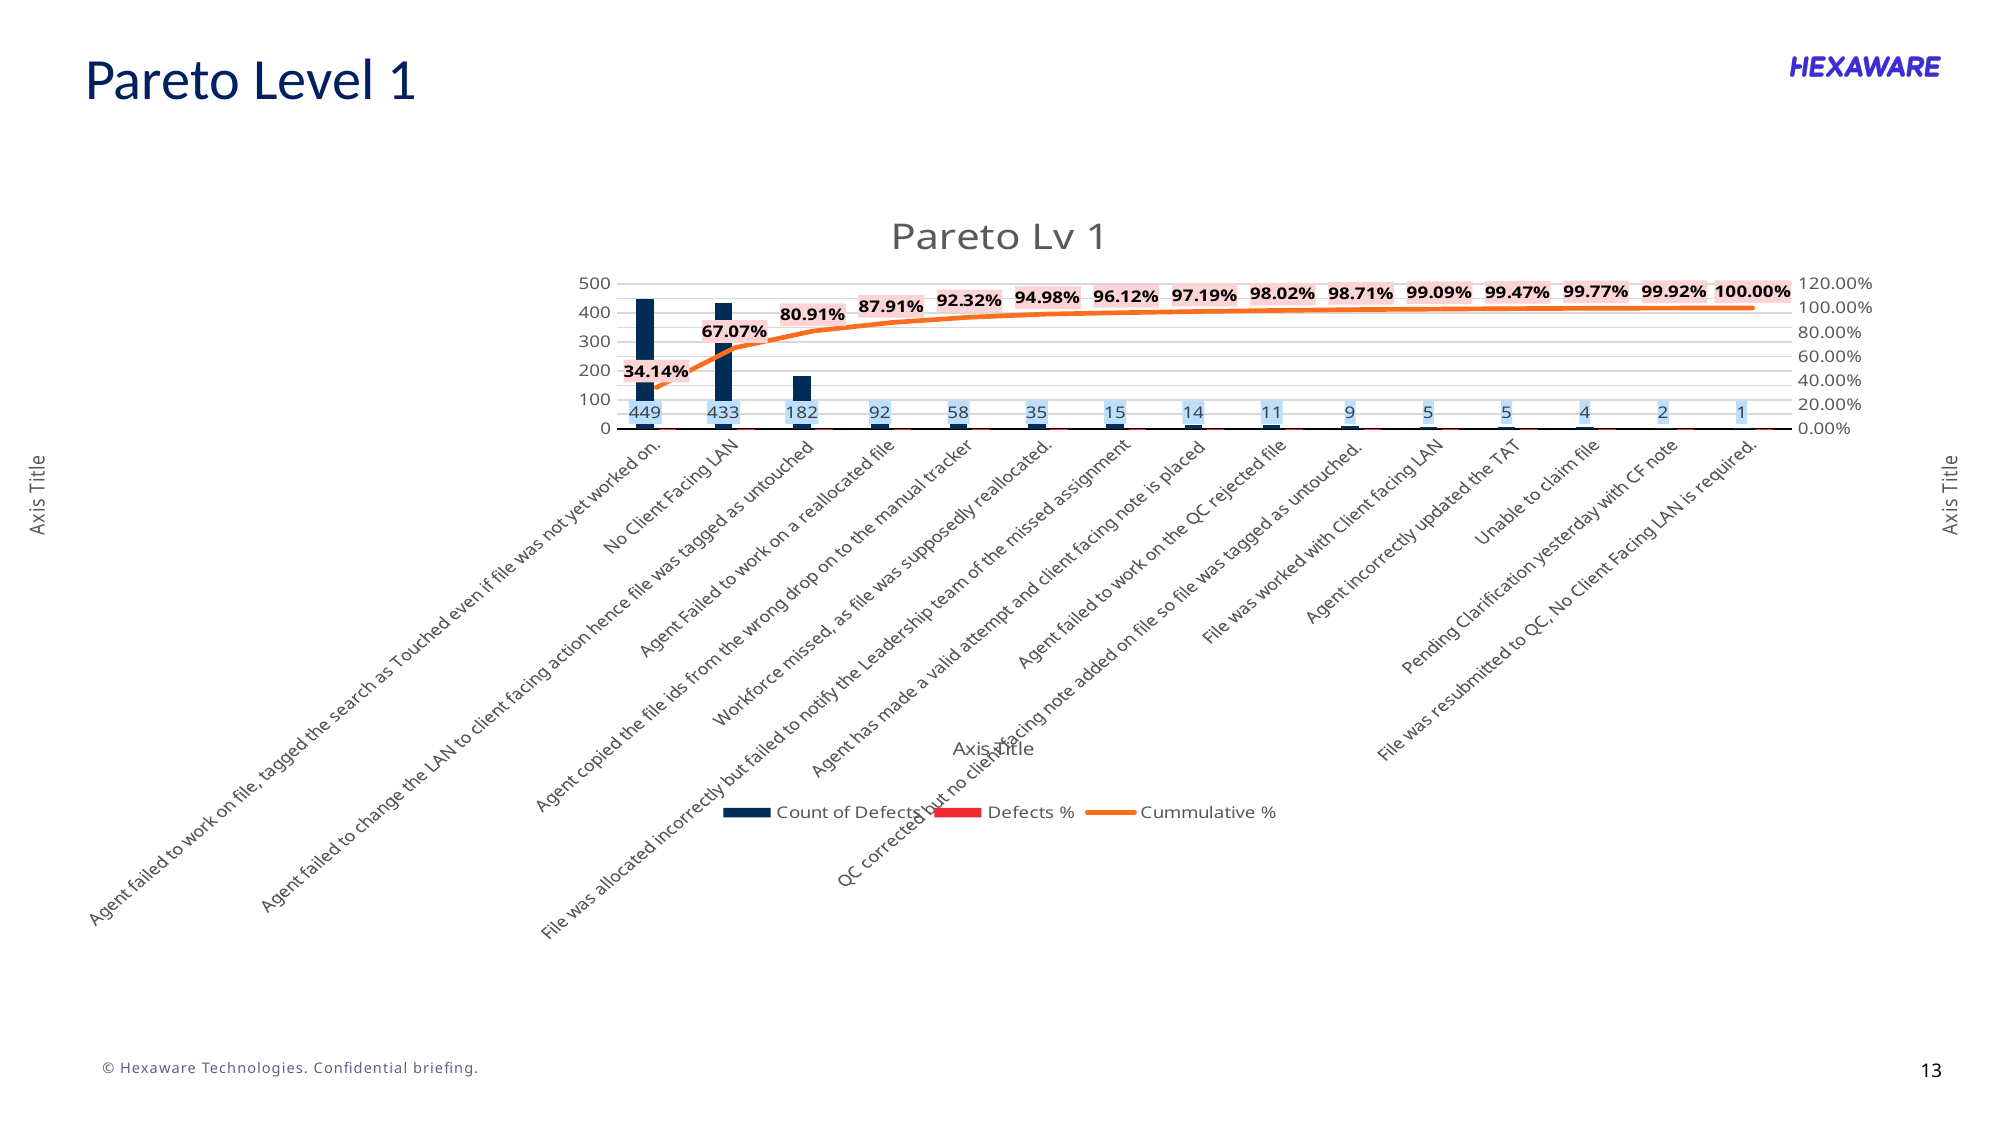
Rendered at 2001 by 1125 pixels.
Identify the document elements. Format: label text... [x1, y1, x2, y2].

picture [1790, 56, 1941, 77]
chart [0, 180, 2000, 945]
text_box Pareto Level 1 [70, 41, 1661, 121]
